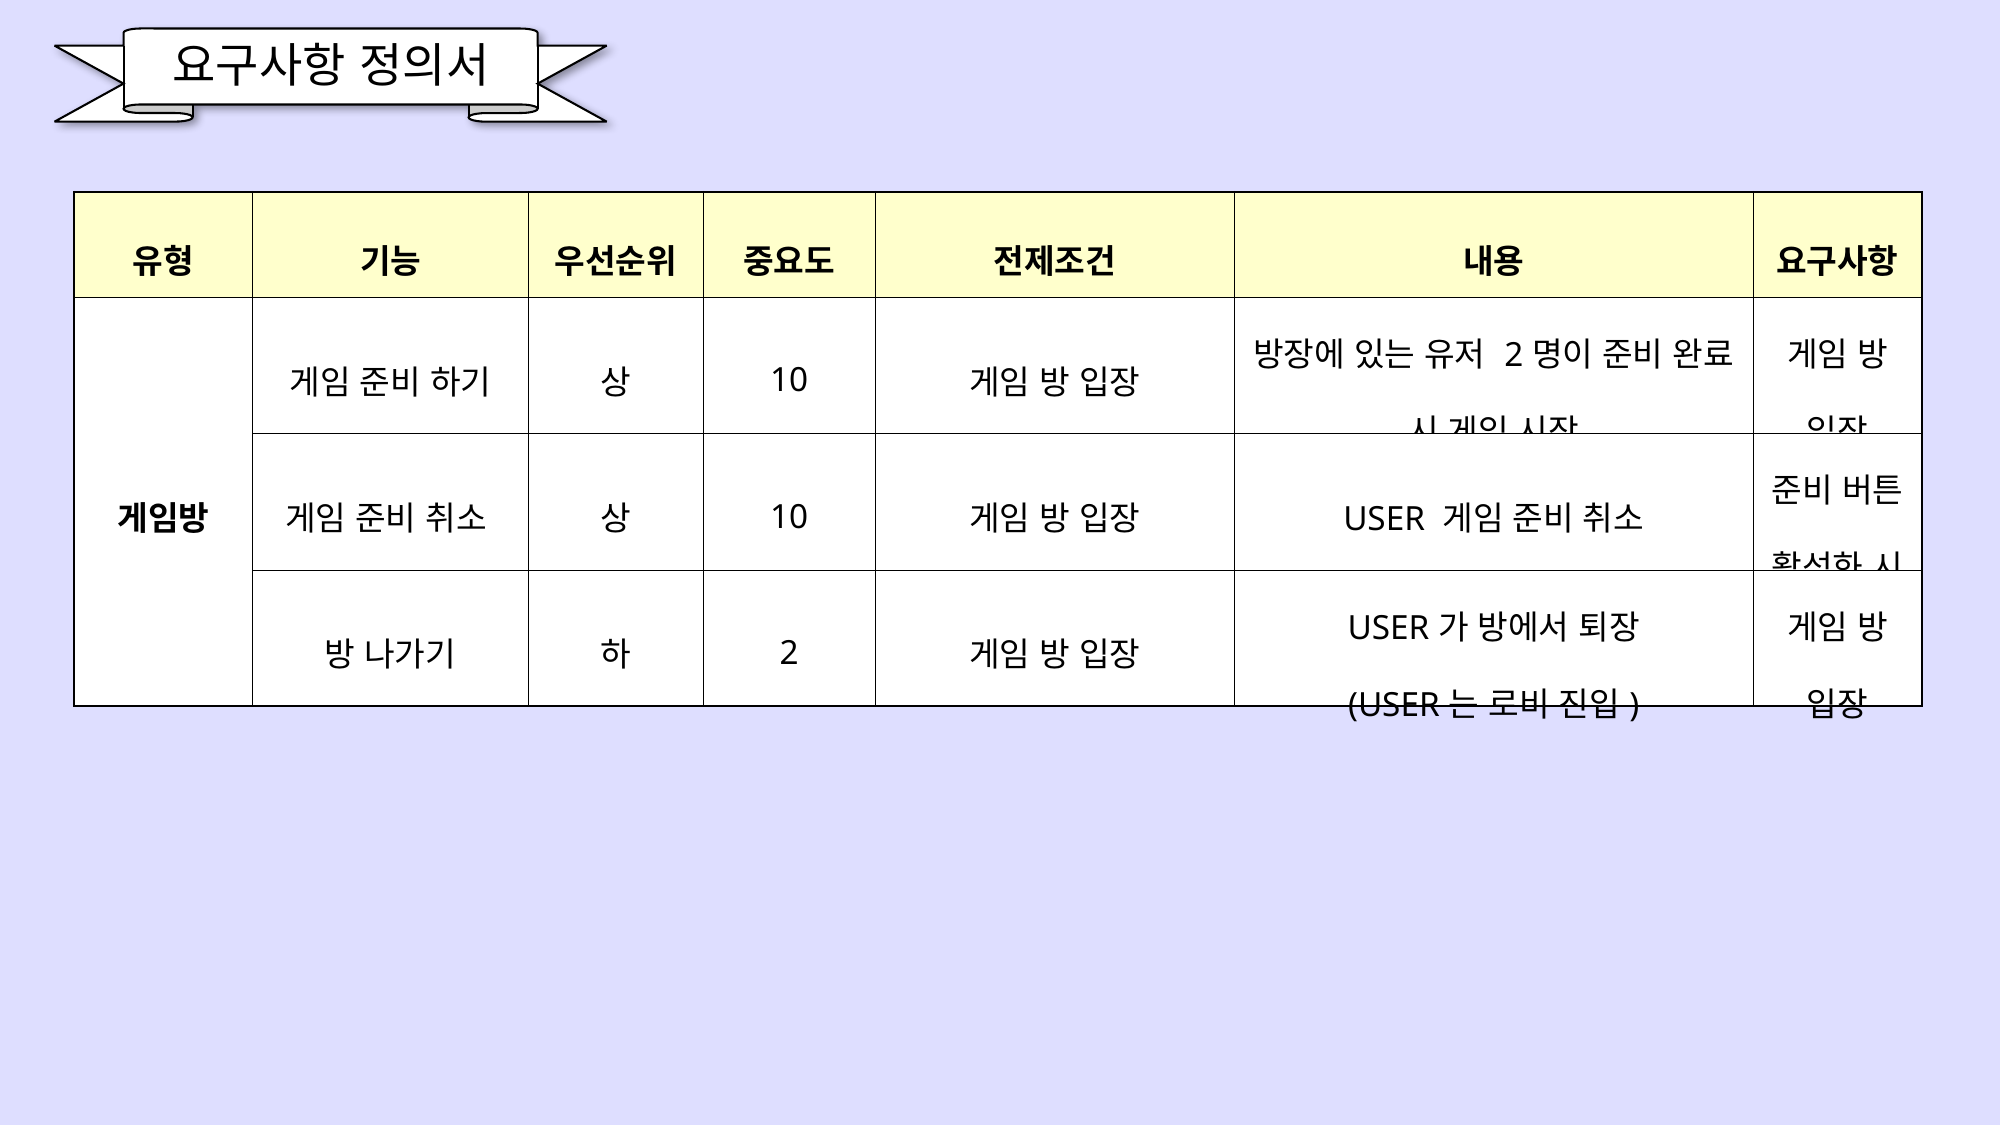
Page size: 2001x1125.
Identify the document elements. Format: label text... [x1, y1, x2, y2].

table_cell 게임 방 입장 [1754, 571, 1921, 705]
table_header 전제조건 [876, 193, 1234, 297]
table_cell 10 [704, 434, 875, 570]
table_header 유형 [75, 193, 252, 297]
table_cell 게임 방 입장 [876, 298, 1234, 433]
table_cell 2 [704, 571, 875, 705]
table_cell 방 나가기 [253, 571, 528, 705]
table_cell 게임 방 입장 [876, 434, 1234, 570]
table_cell 상 [529, 298, 703, 433]
table_cell 방장에 있는 유저 2명이 준비 완료 시 게임 시작 [1235, 298, 1753, 433]
table_cell 10 [704, 298, 875, 433]
table_cell USER가 방에서 퇴장 (USER는 로비 진입) [1235, 571, 1753, 705]
text_box [54, 27, 608, 123]
table_cell 게임 준비 취소 [253, 434, 528, 570]
table_header 내용 [1235, 193, 1753, 297]
text_box 요구사항 정의서 [133, 25, 529, 102]
table_cell 게임 방 입장 [876, 571, 1234, 705]
table_cell 게임방 [75, 298, 252, 705]
table_cell 상 [529, 434, 703, 570]
table_cell 하 [529, 571, 703, 705]
table_header 기능 [253, 193, 528, 297]
table_cell 게임 방 입장 [1754, 298, 1921, 433]
table_header 중요도 [704, 193, 875, 297]
table_header 우선순위 [529, 193, 703, 297]
table_header 요구사항 [1754, 193, 1921, 297]
table_cell USER 게임 준비 취소 [1235, 434, 1753, 570]
table_cell 게임 준비 하기 [253, 298, 528, 433]
table_cell 준비 버튼 활성화 시 [1754, 434, 1921, 570]
